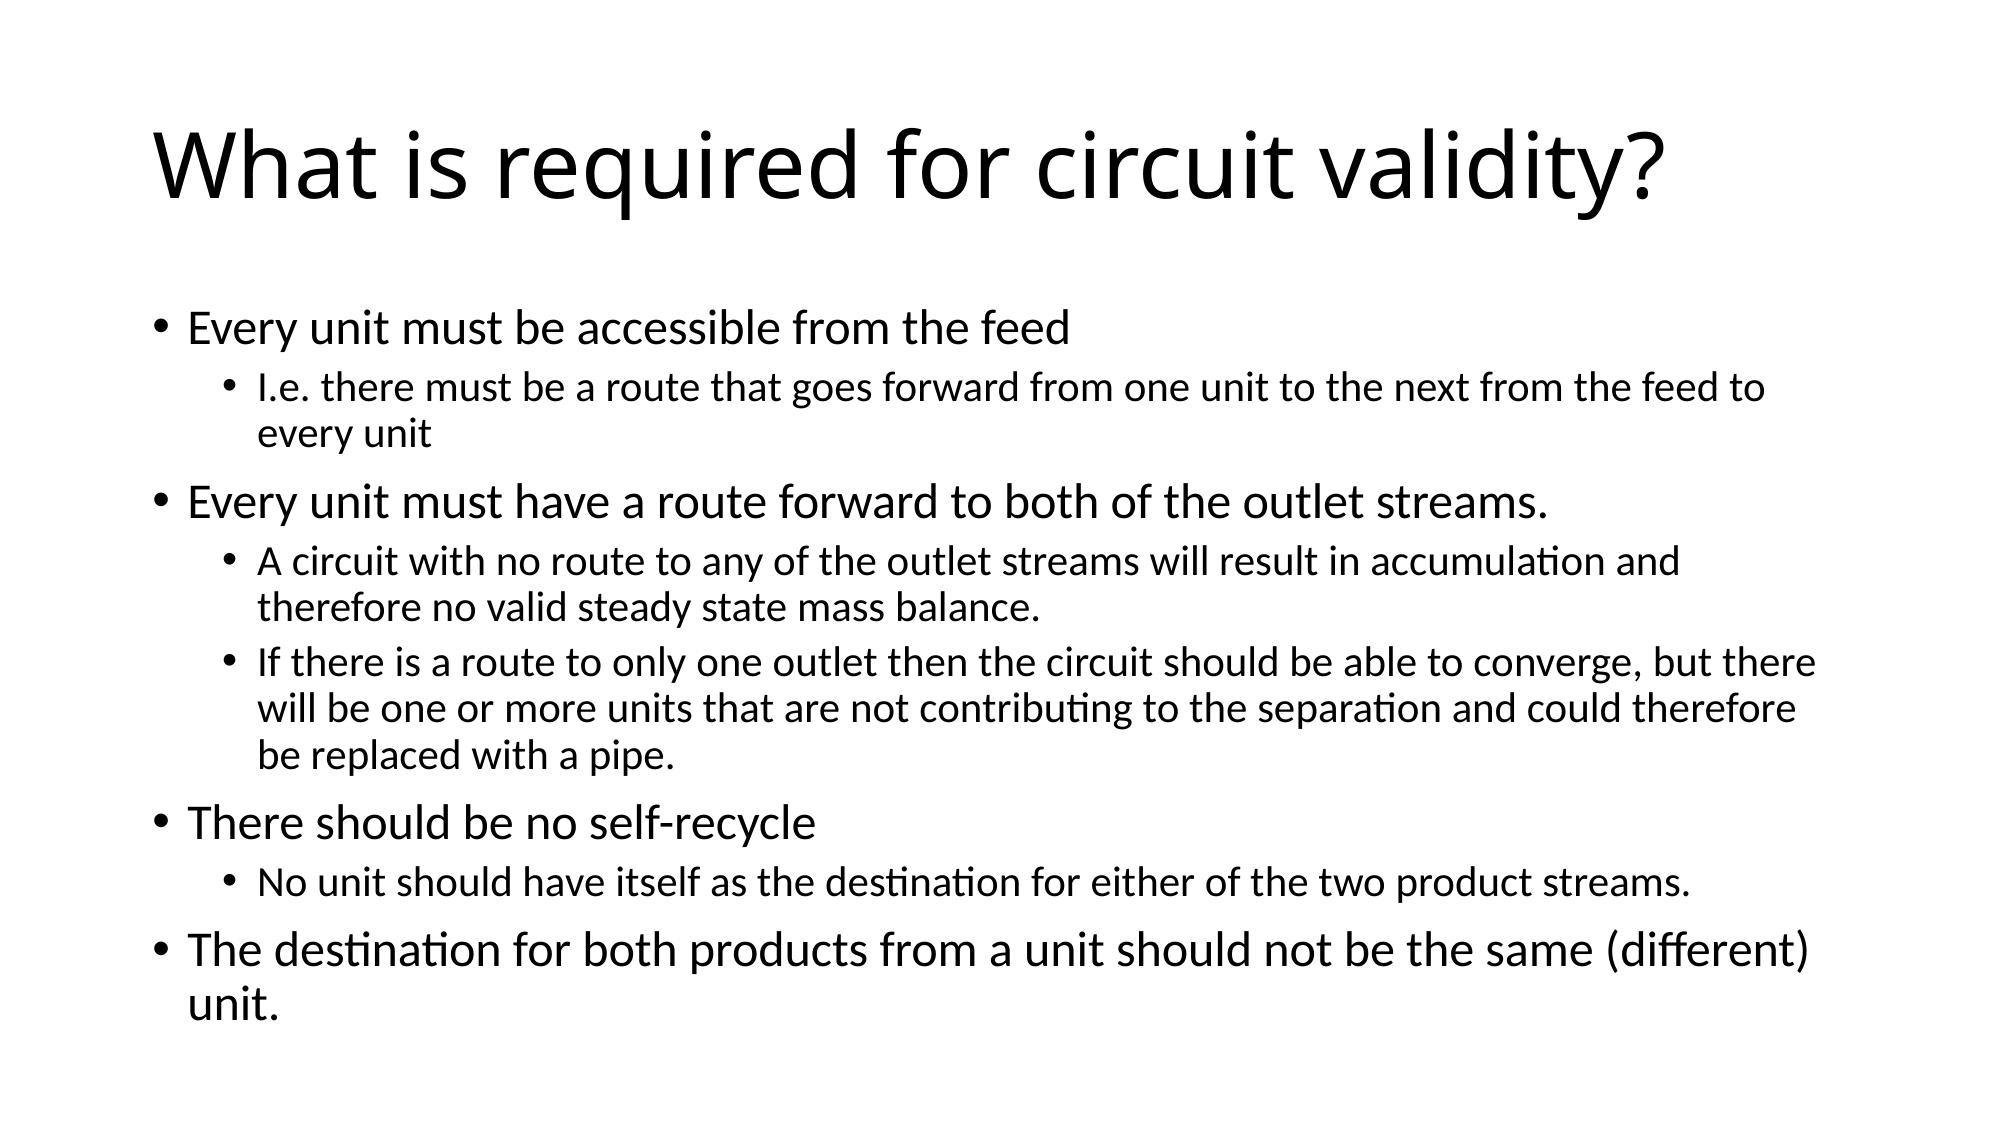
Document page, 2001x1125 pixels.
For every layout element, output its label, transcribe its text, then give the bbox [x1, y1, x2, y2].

title What is required for circuit validity? [137, 59, 1863, 278]
list Every unit must be accessible from the feed I.e. there must be a route that goes forward from one unit to the next from the feed to every unit Every unit must have a route forward to both of the outlet streams. A circuit with no route to any of the outlet streams will result in accumulation and therefore no valid steady state mass balance. If there is a route to only one outlet then the circuit should be able to converge, but there will be one or more units that are not contributing to the separation and could therefore be replaced with a pipe. There should be no self-recycle No unit should have itself as the destination for either of the two product streams. The destination for both products from a unit should not be the same (different) unit. [137, 293, 1863, 1044]
